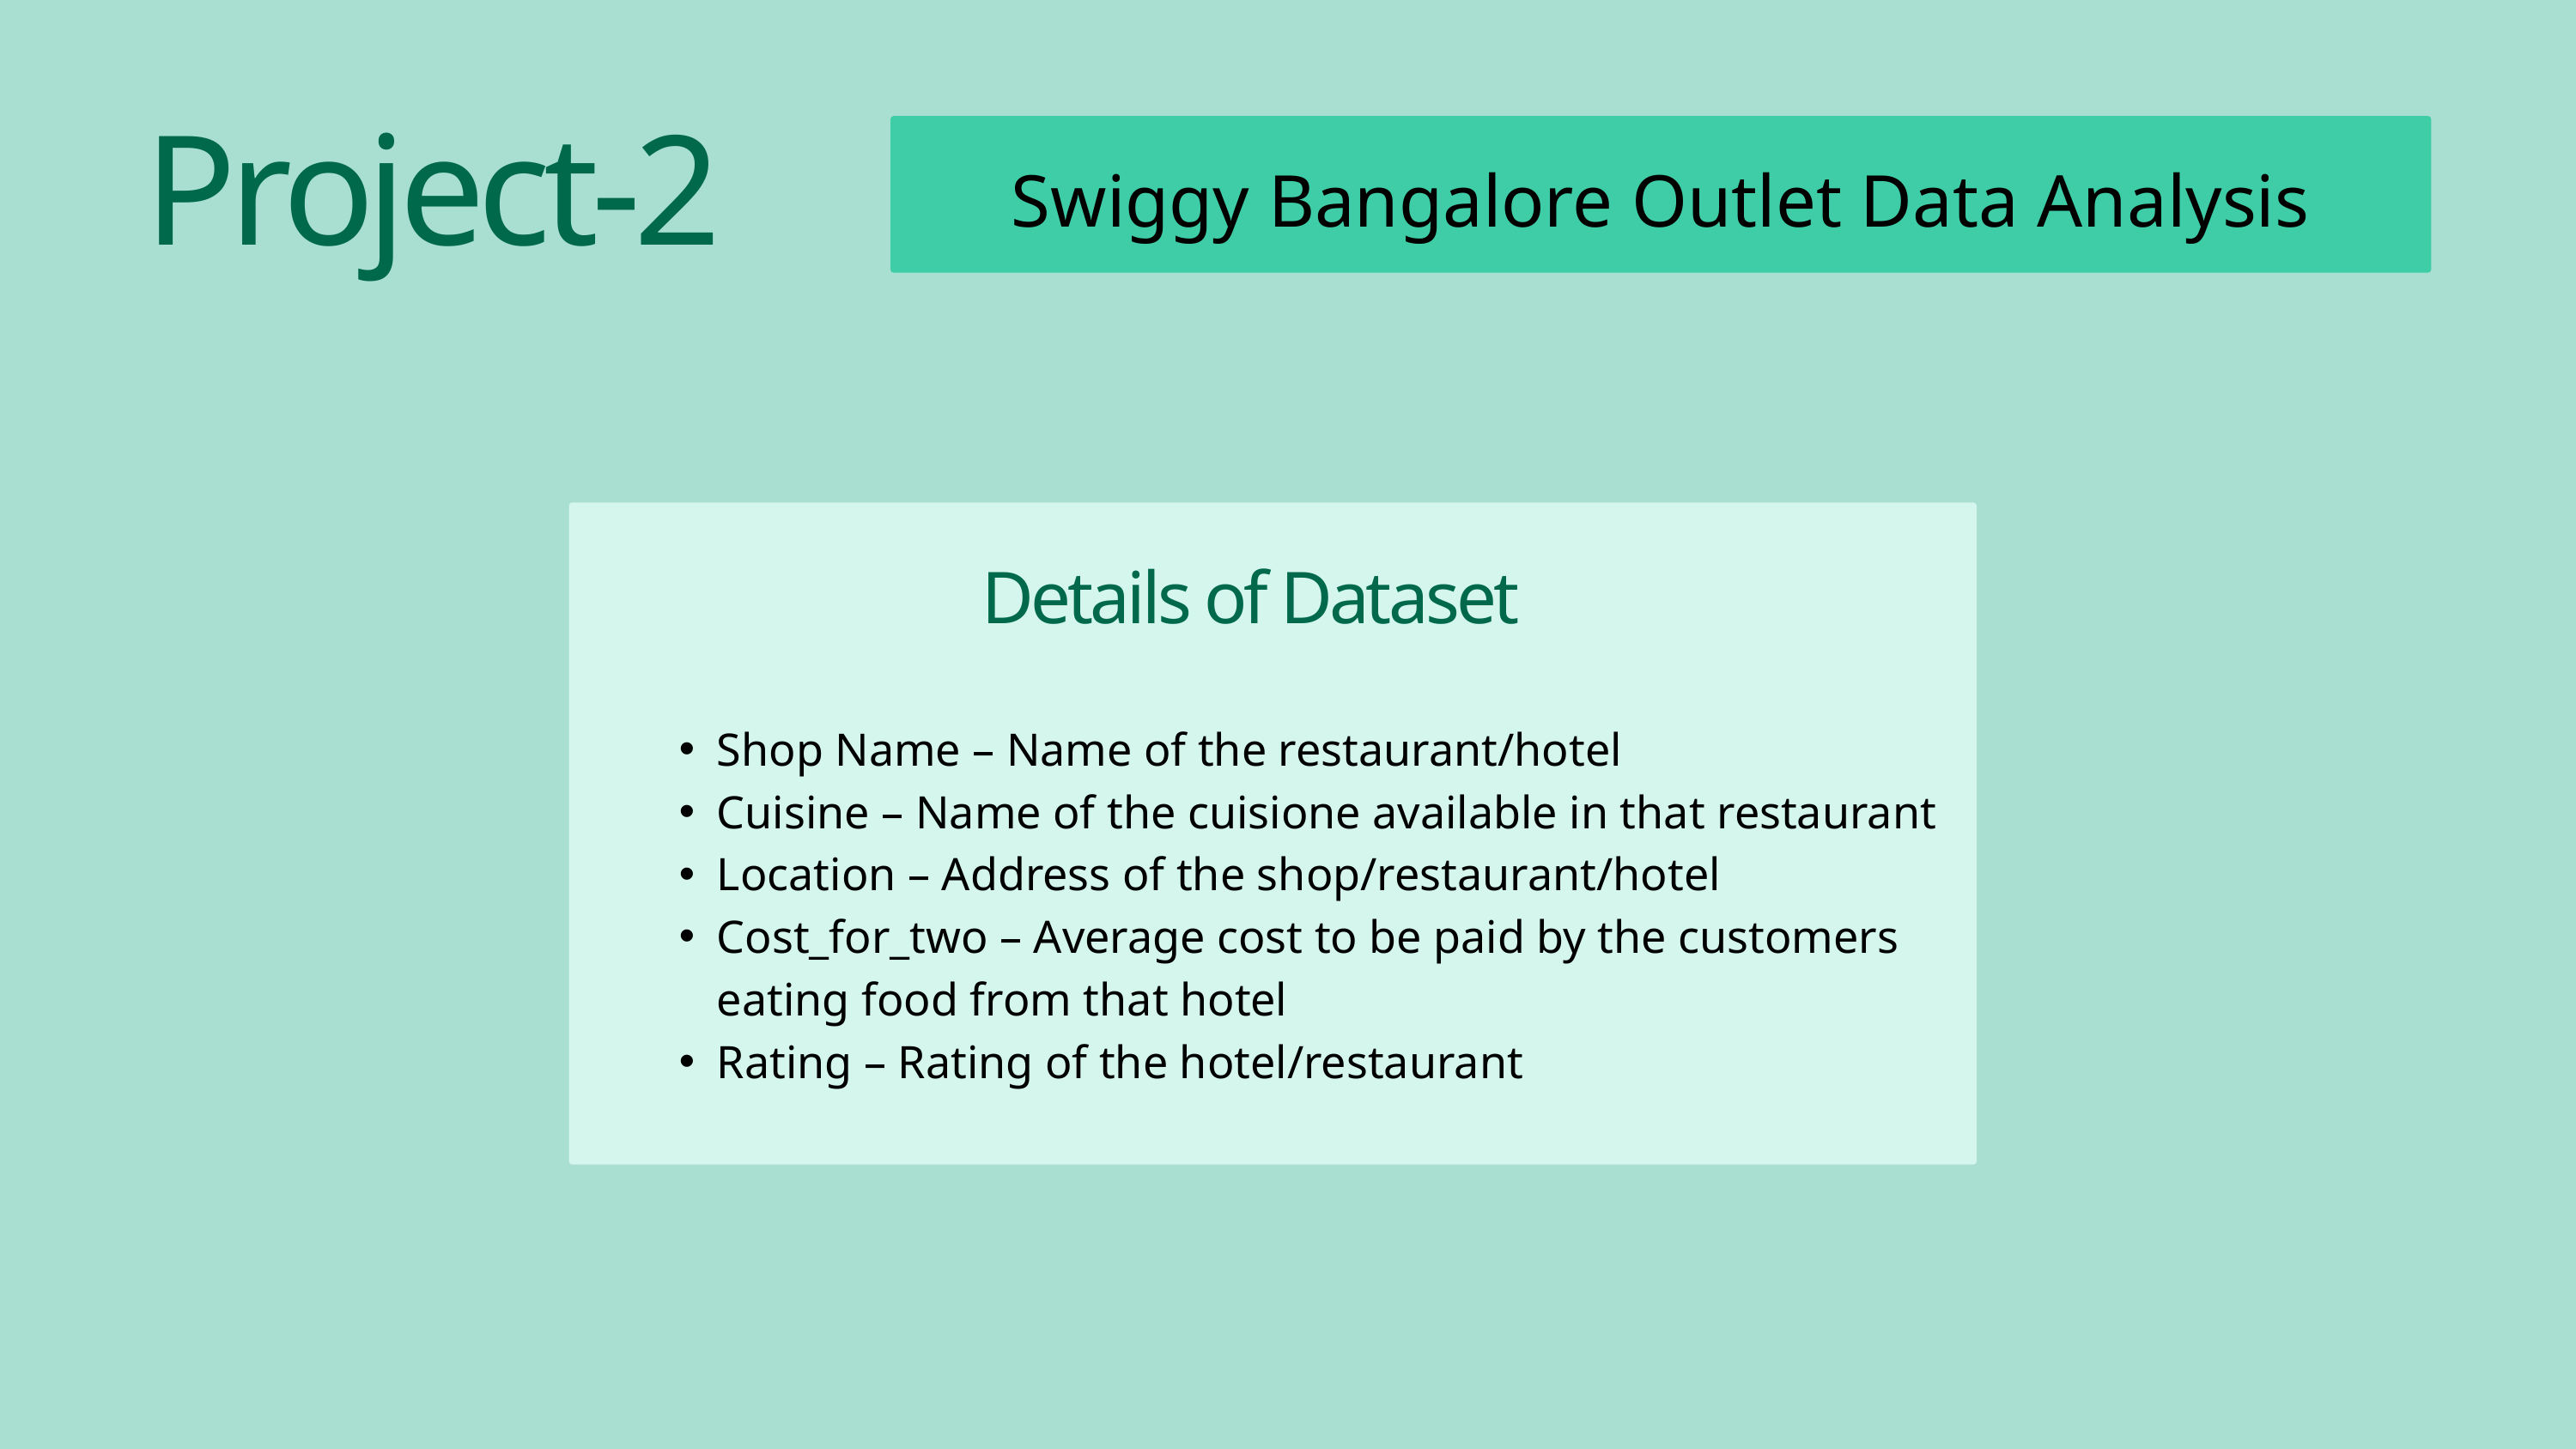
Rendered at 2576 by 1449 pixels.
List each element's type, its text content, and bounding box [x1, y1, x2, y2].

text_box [890, 115, 2432, 273]
text_box Project-2 [144, 138, 886, 276]
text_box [568, 502, 2008, 1165]
